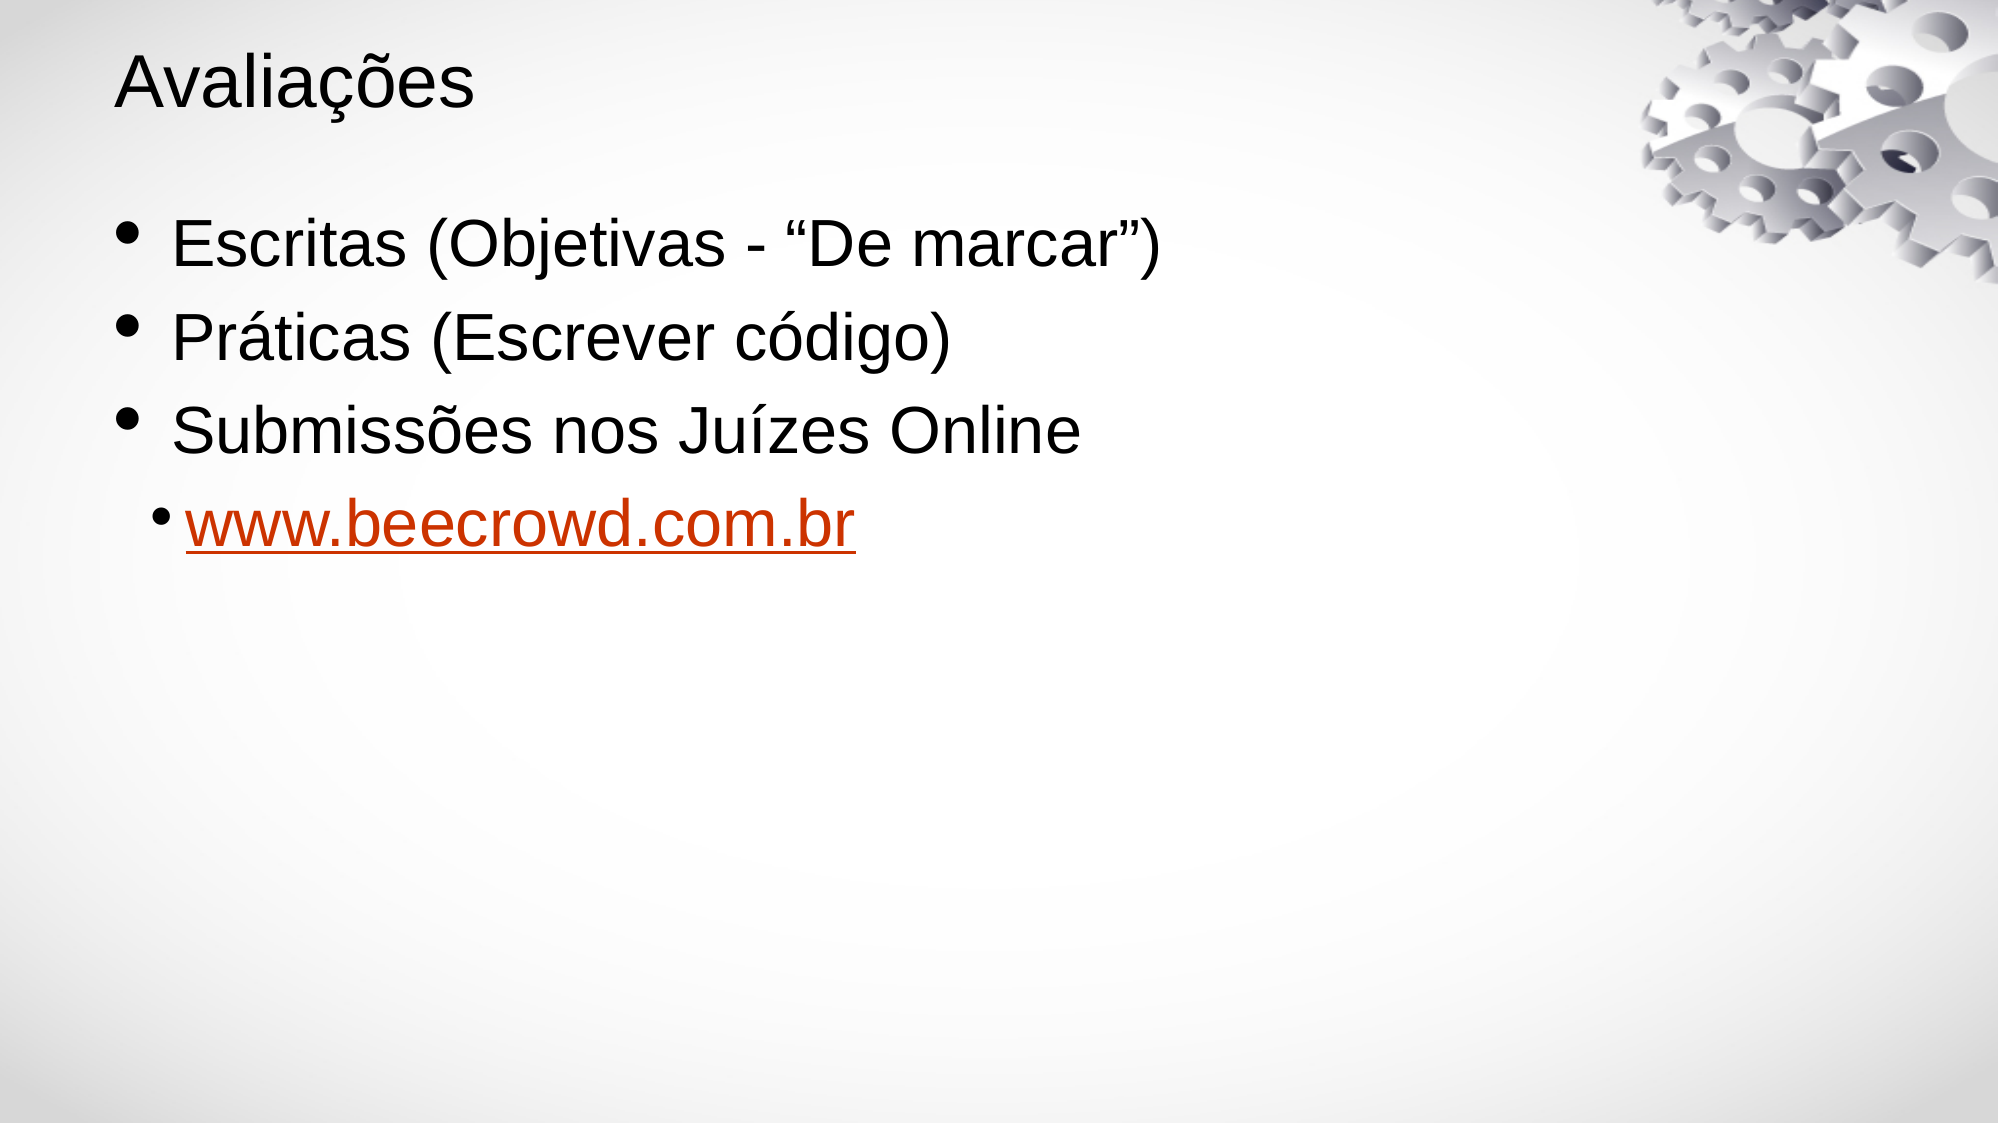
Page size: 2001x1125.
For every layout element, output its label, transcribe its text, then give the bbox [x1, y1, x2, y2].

picture [0, 0, 1998, 1123]
text_box Avaliações [99, 31, 1898, 125]
text_box Escritas (Objetivas - “De marcar”) Práticas (Escrever código) Submissões nos Juízes Online www.beecrowd.com.br [99, 192, 1898, 1004]
